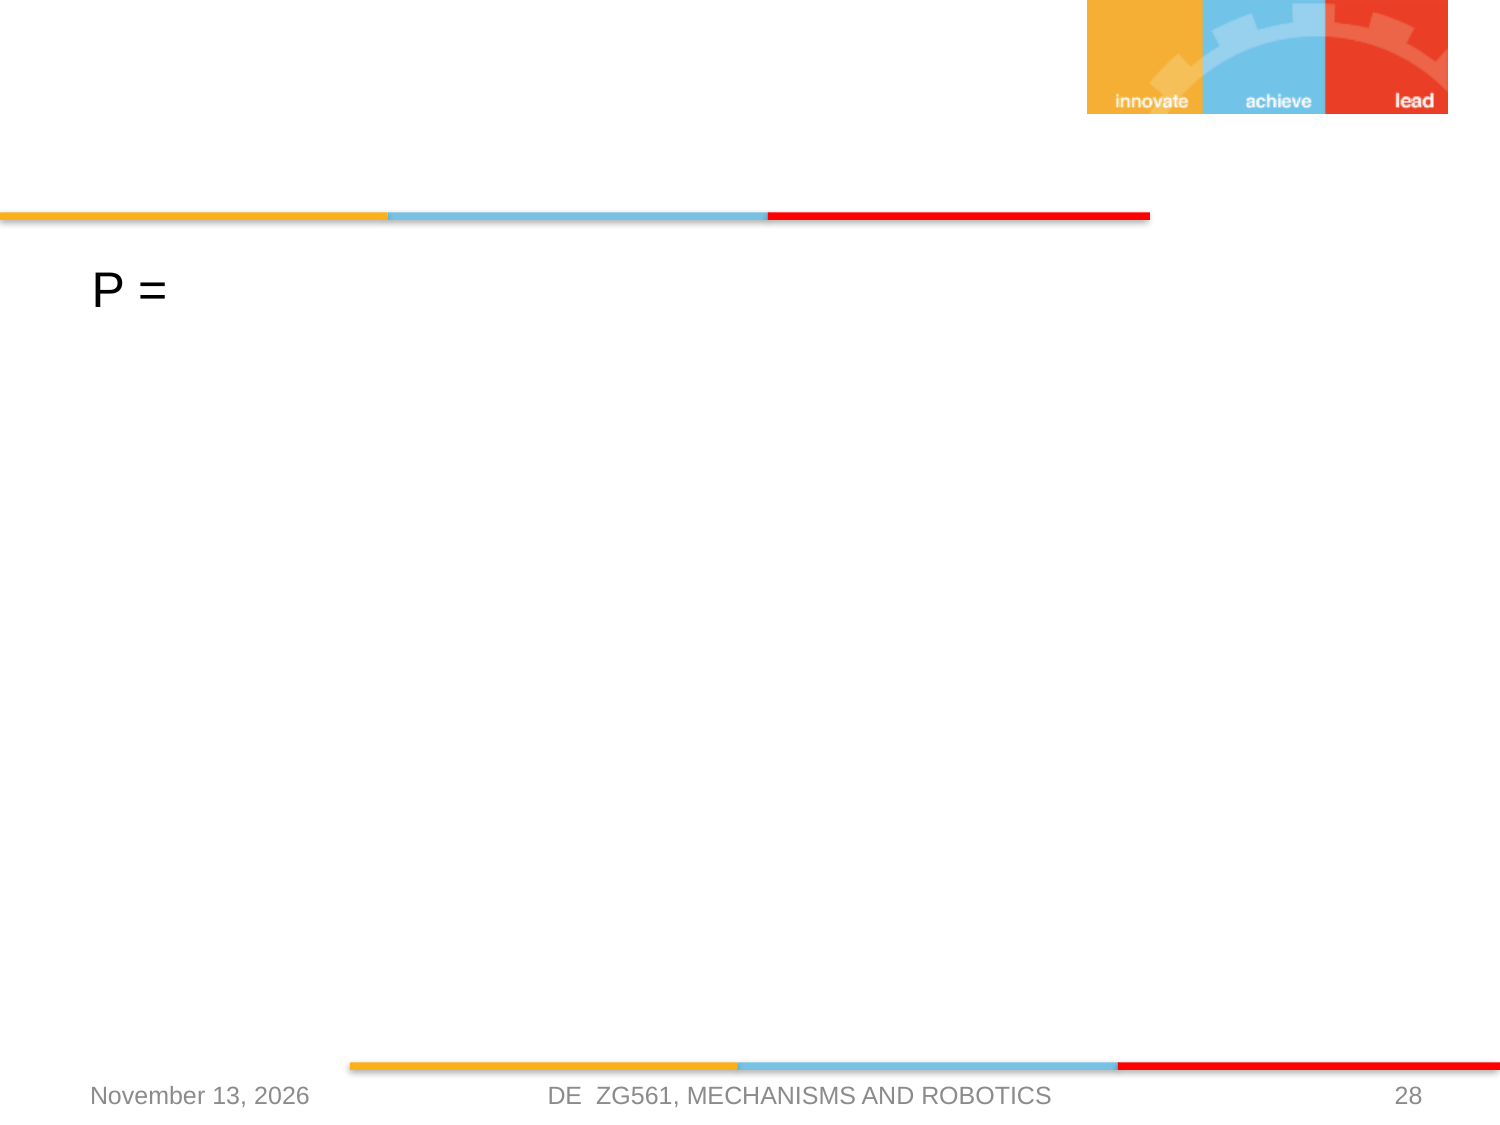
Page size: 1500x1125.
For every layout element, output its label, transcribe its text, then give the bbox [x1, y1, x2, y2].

picture [1087, 0, 1448, 114]
footer DE ZG561, MECHANISMS AND ROBOTICS [512, 1065, 1088, 1125]
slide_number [75, 1065, 425, 1125]
slide_number 28 [1088, 1065, 1438, 1125]
